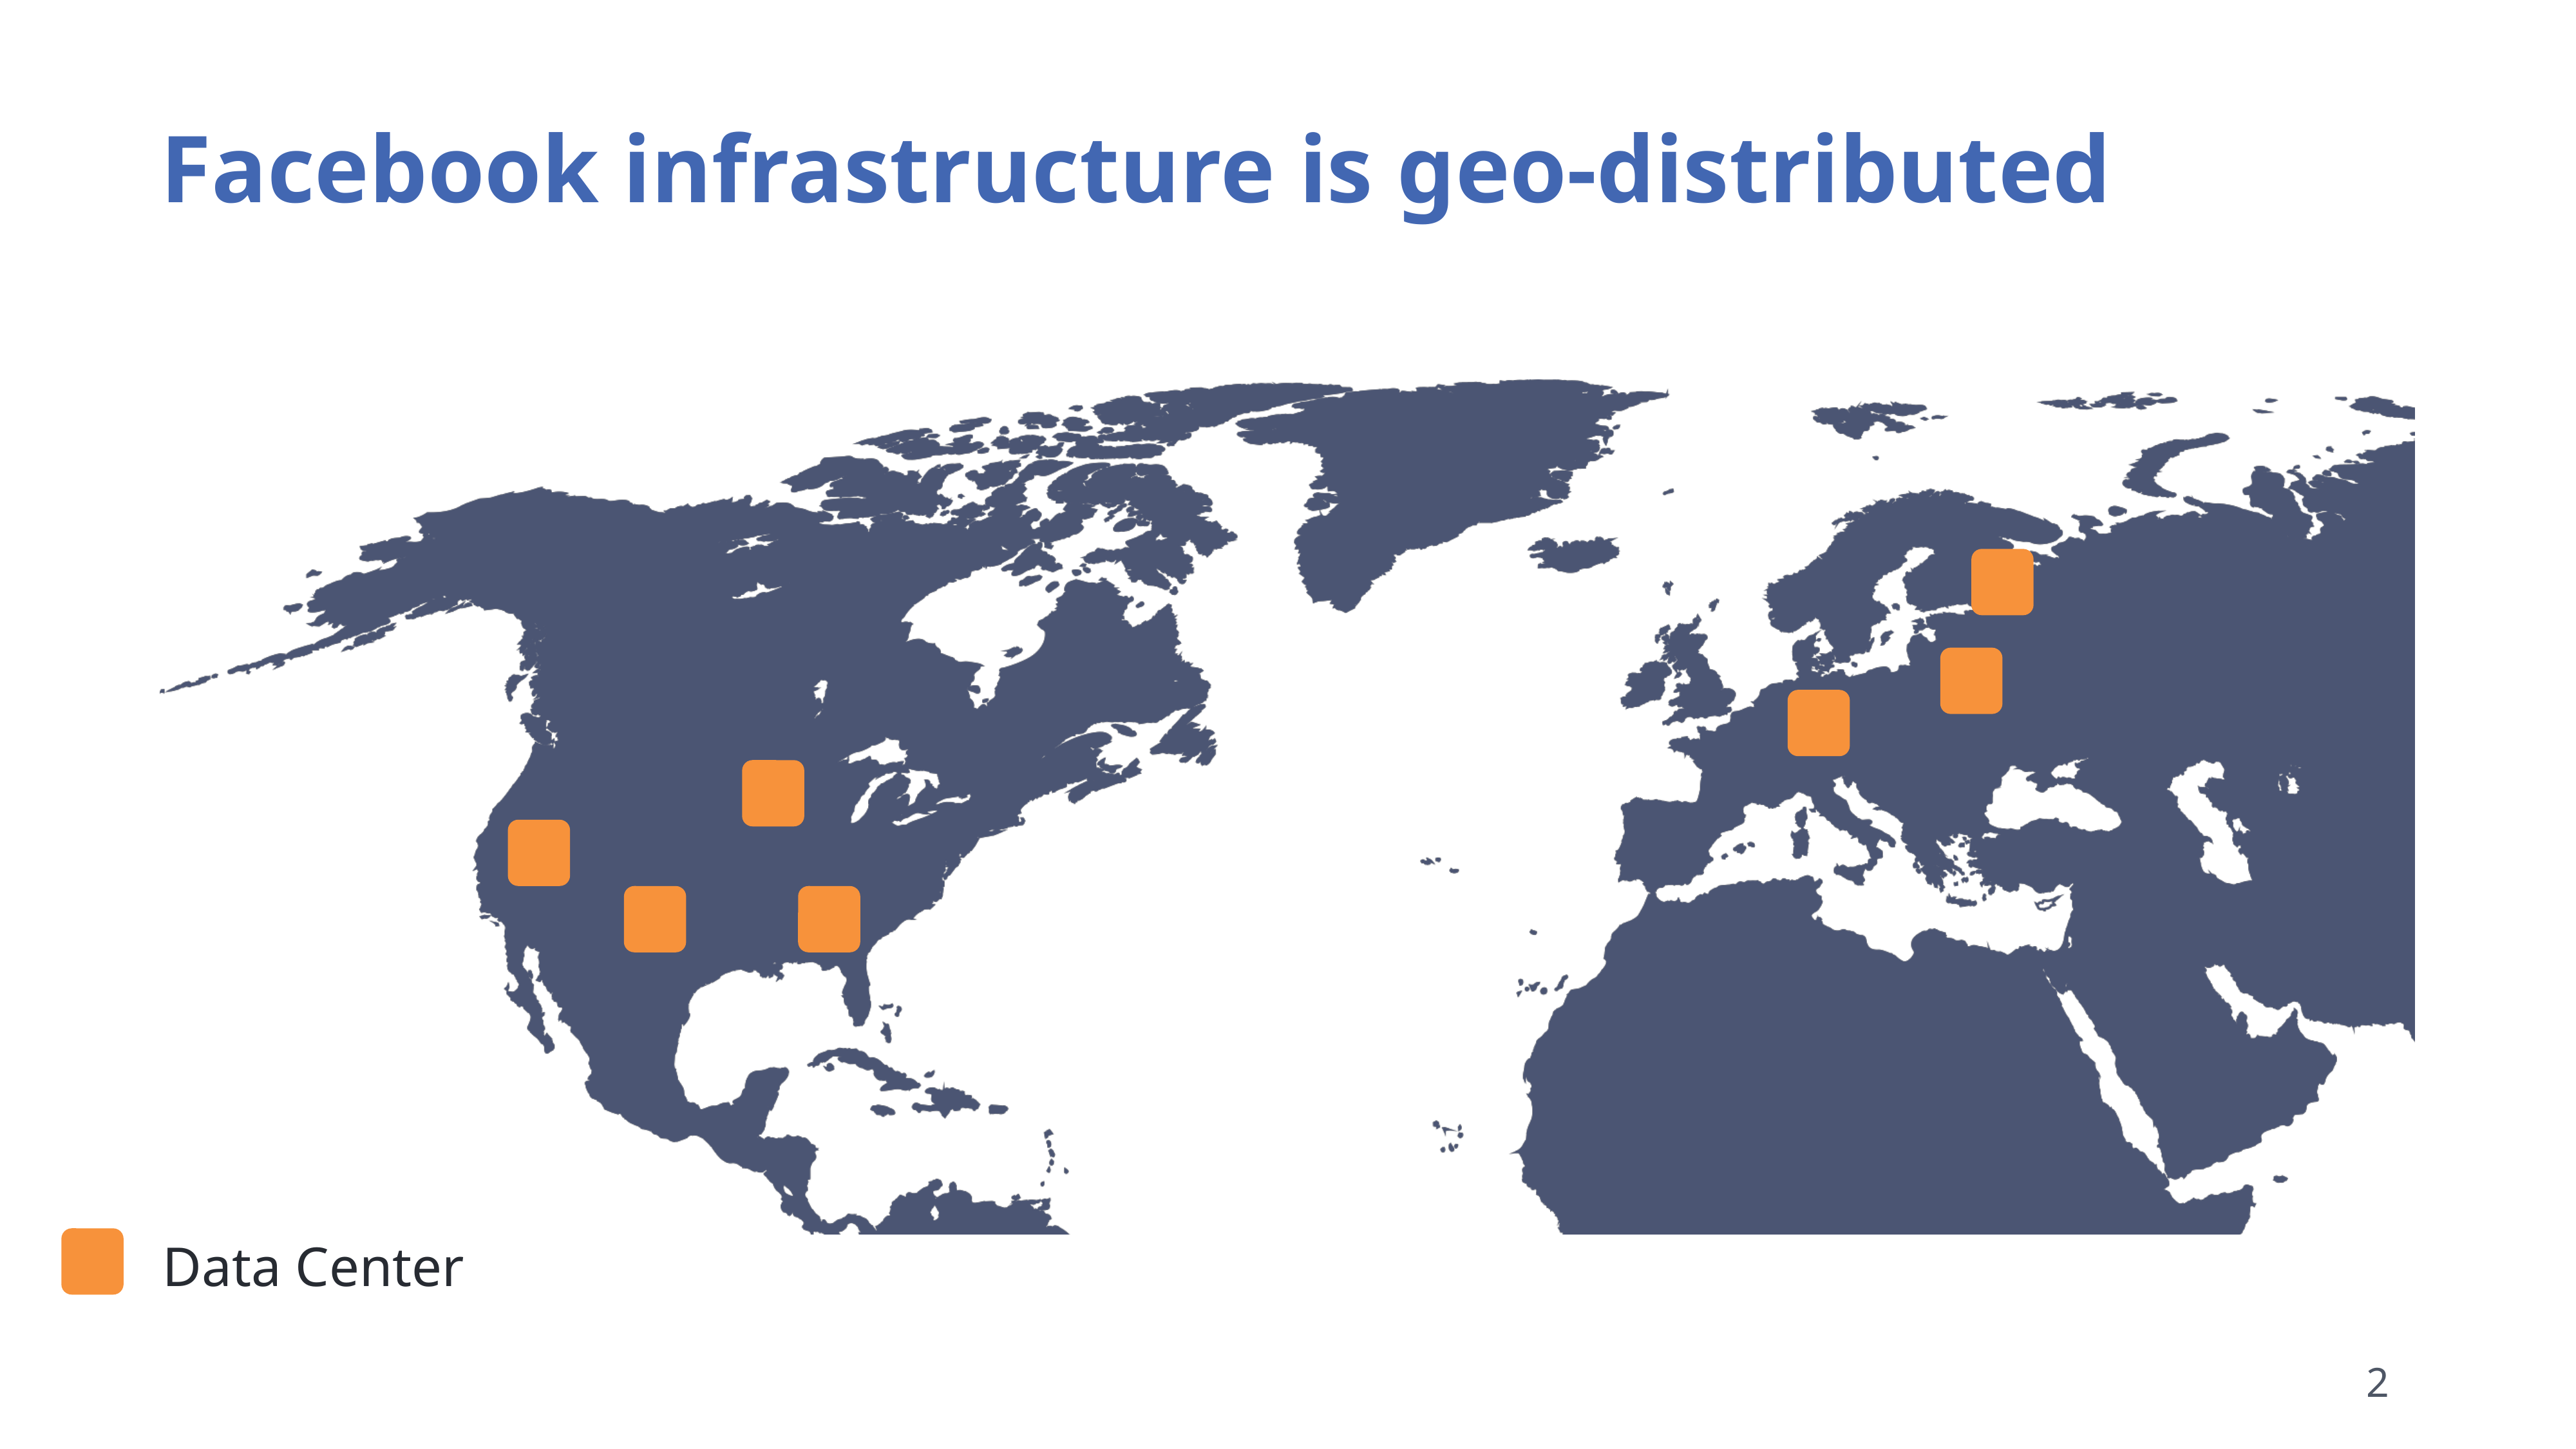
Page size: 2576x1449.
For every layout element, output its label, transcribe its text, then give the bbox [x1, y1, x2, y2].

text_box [61, 1226, 460, 1298]
title Facebook infrastructure is geo-distributed [160, 109, 2415, 305]
slide_number 1 [1819, 1343, 2399, 1421]
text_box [159, 379, 2416, 1235]
